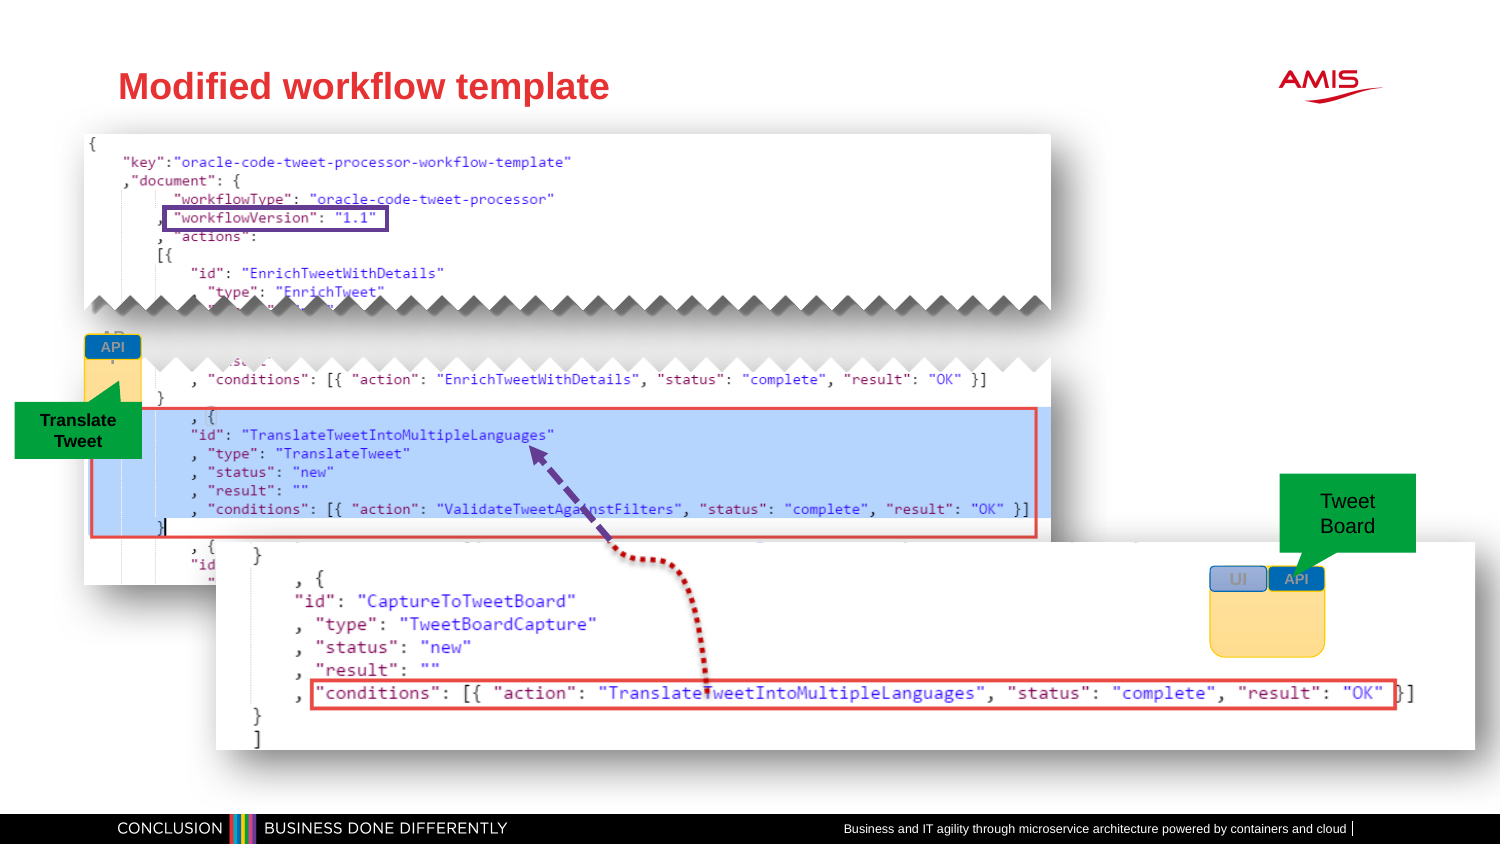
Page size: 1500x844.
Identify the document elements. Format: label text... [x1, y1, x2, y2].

picture [239, 814, 1500, 844]
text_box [528, 445, 611, 541]
picture [84, 134, 1476, 750]
footer Business and IT agility through microservice architecture powered by containers and cloud [814, 820, 1347, 839]
text_box Translate Tweet [14, 401, 84, 459]
picture [0, 814, 236, 844]
picture [1205, 58, 1388, 106]
title Modified workflow template [118, 47, 1205, 130]
text_box Tweet Board [1279, 473, 1416, 542]
